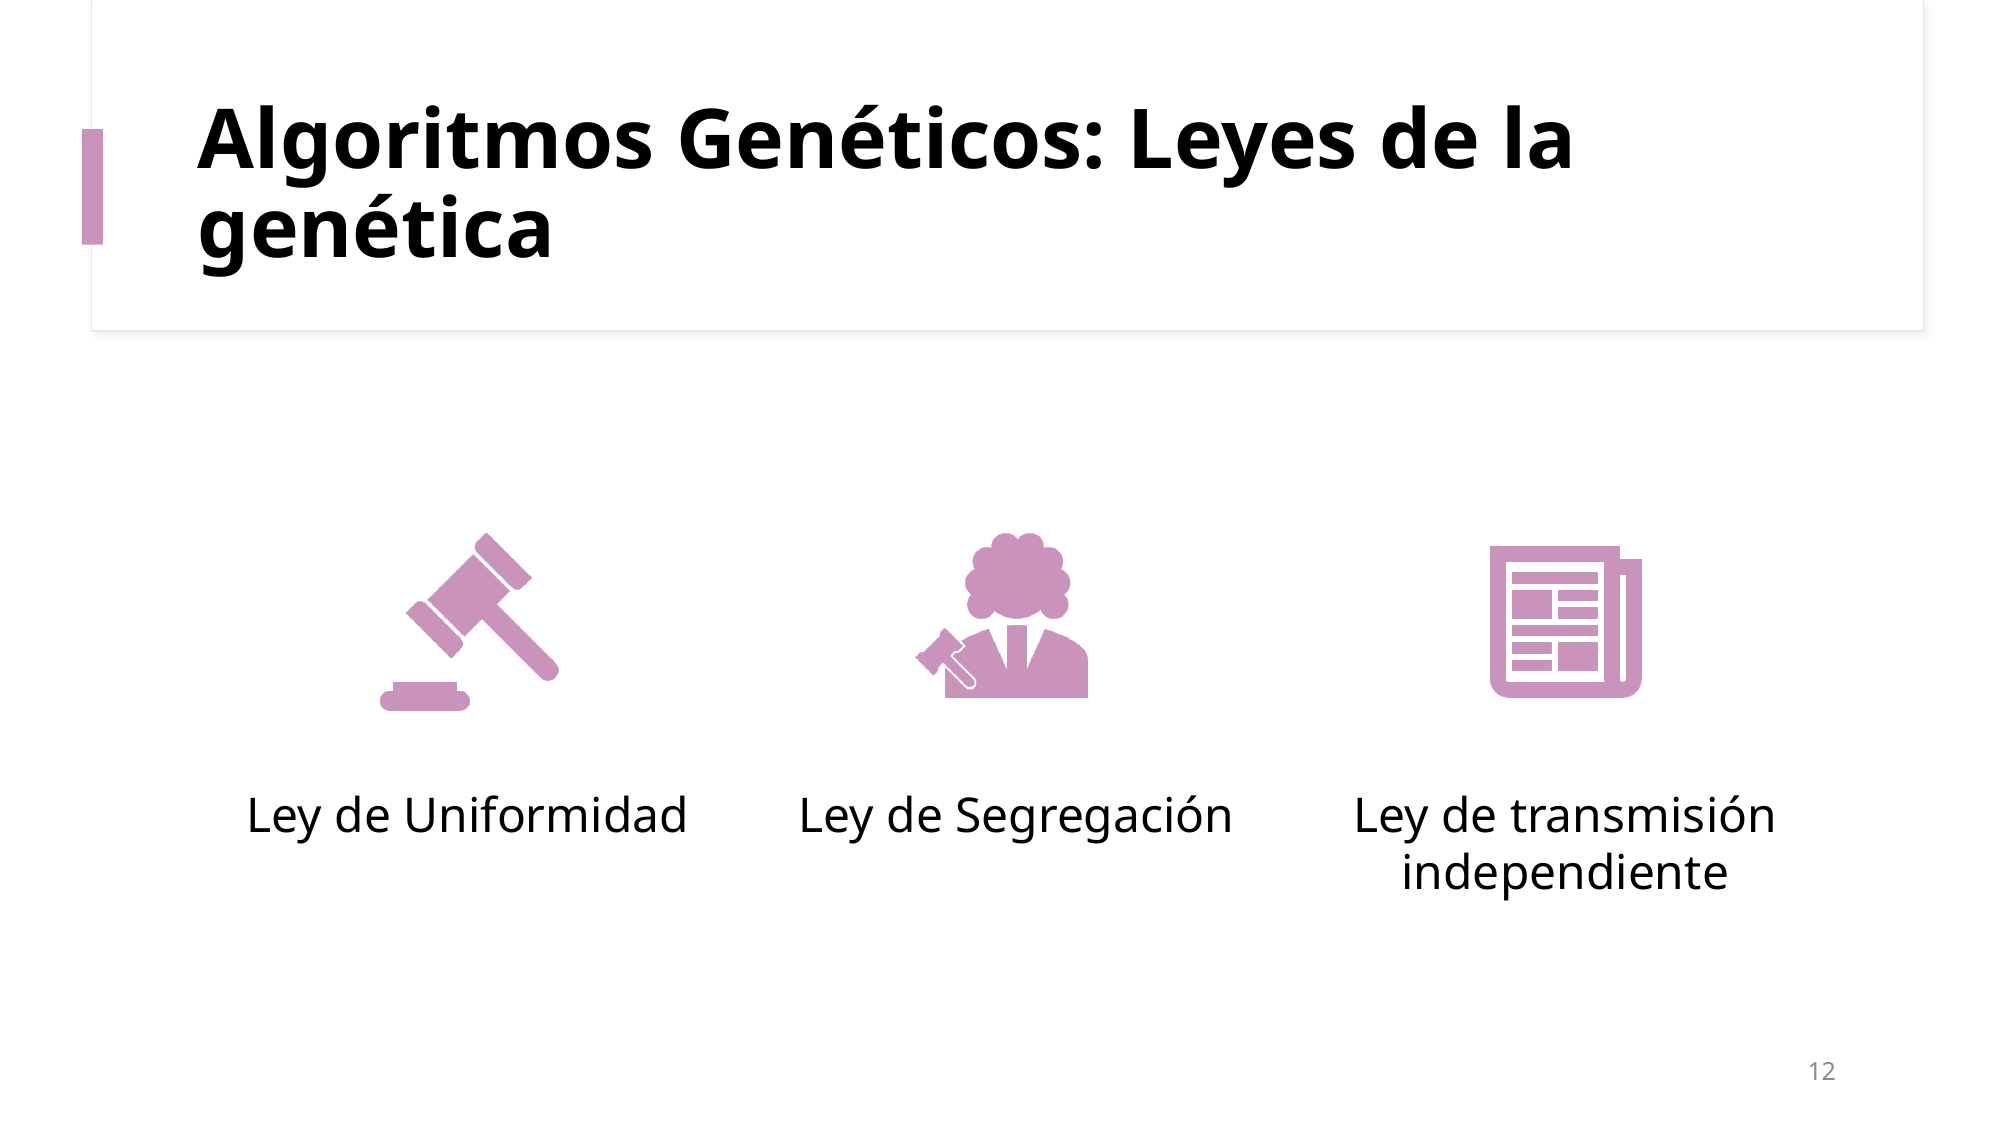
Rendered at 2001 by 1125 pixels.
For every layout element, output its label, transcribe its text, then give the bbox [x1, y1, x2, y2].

title Algoritmos Genéticos: Leyes de la genética [183, 90, 1851, 284]
slide_number 12 [1401, 1042, 1851, 1103]
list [182, 406, 1851, 1013]
